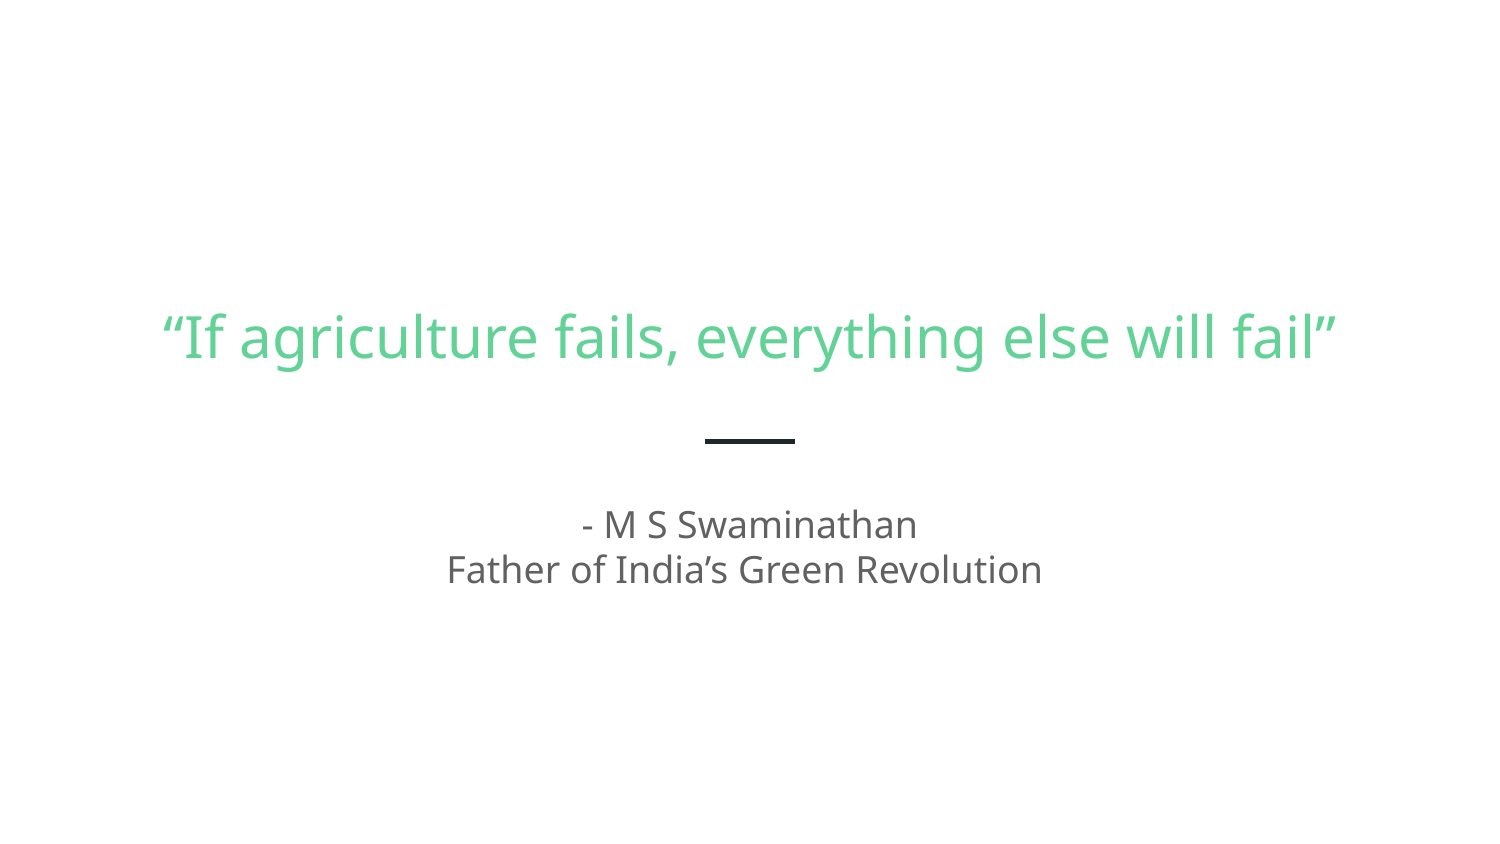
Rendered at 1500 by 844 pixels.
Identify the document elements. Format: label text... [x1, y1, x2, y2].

list - M S Swaminathan Father of India’s Green Revolution [126, 485, 1374, 668]
title “If agriculture fails, everything else will fail” [126, 272, 1374, 398]
